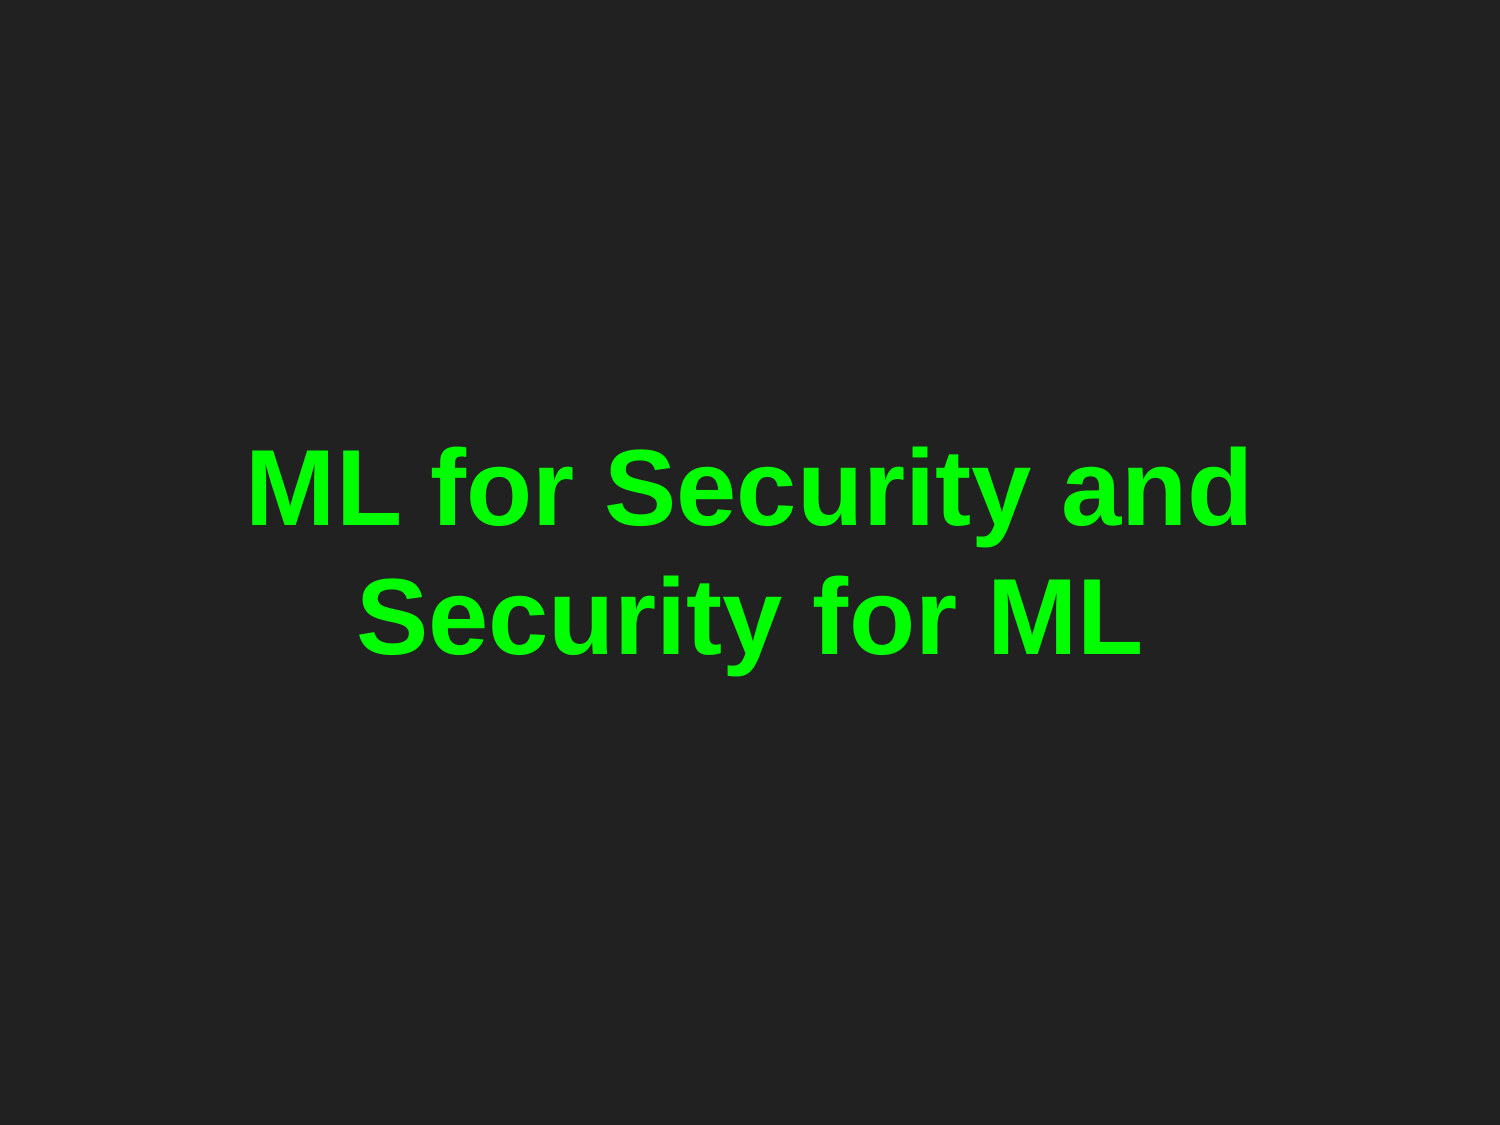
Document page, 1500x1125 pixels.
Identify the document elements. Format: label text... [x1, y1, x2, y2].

title ML for Security and Security for ML [51, 566, 1449, 692]
